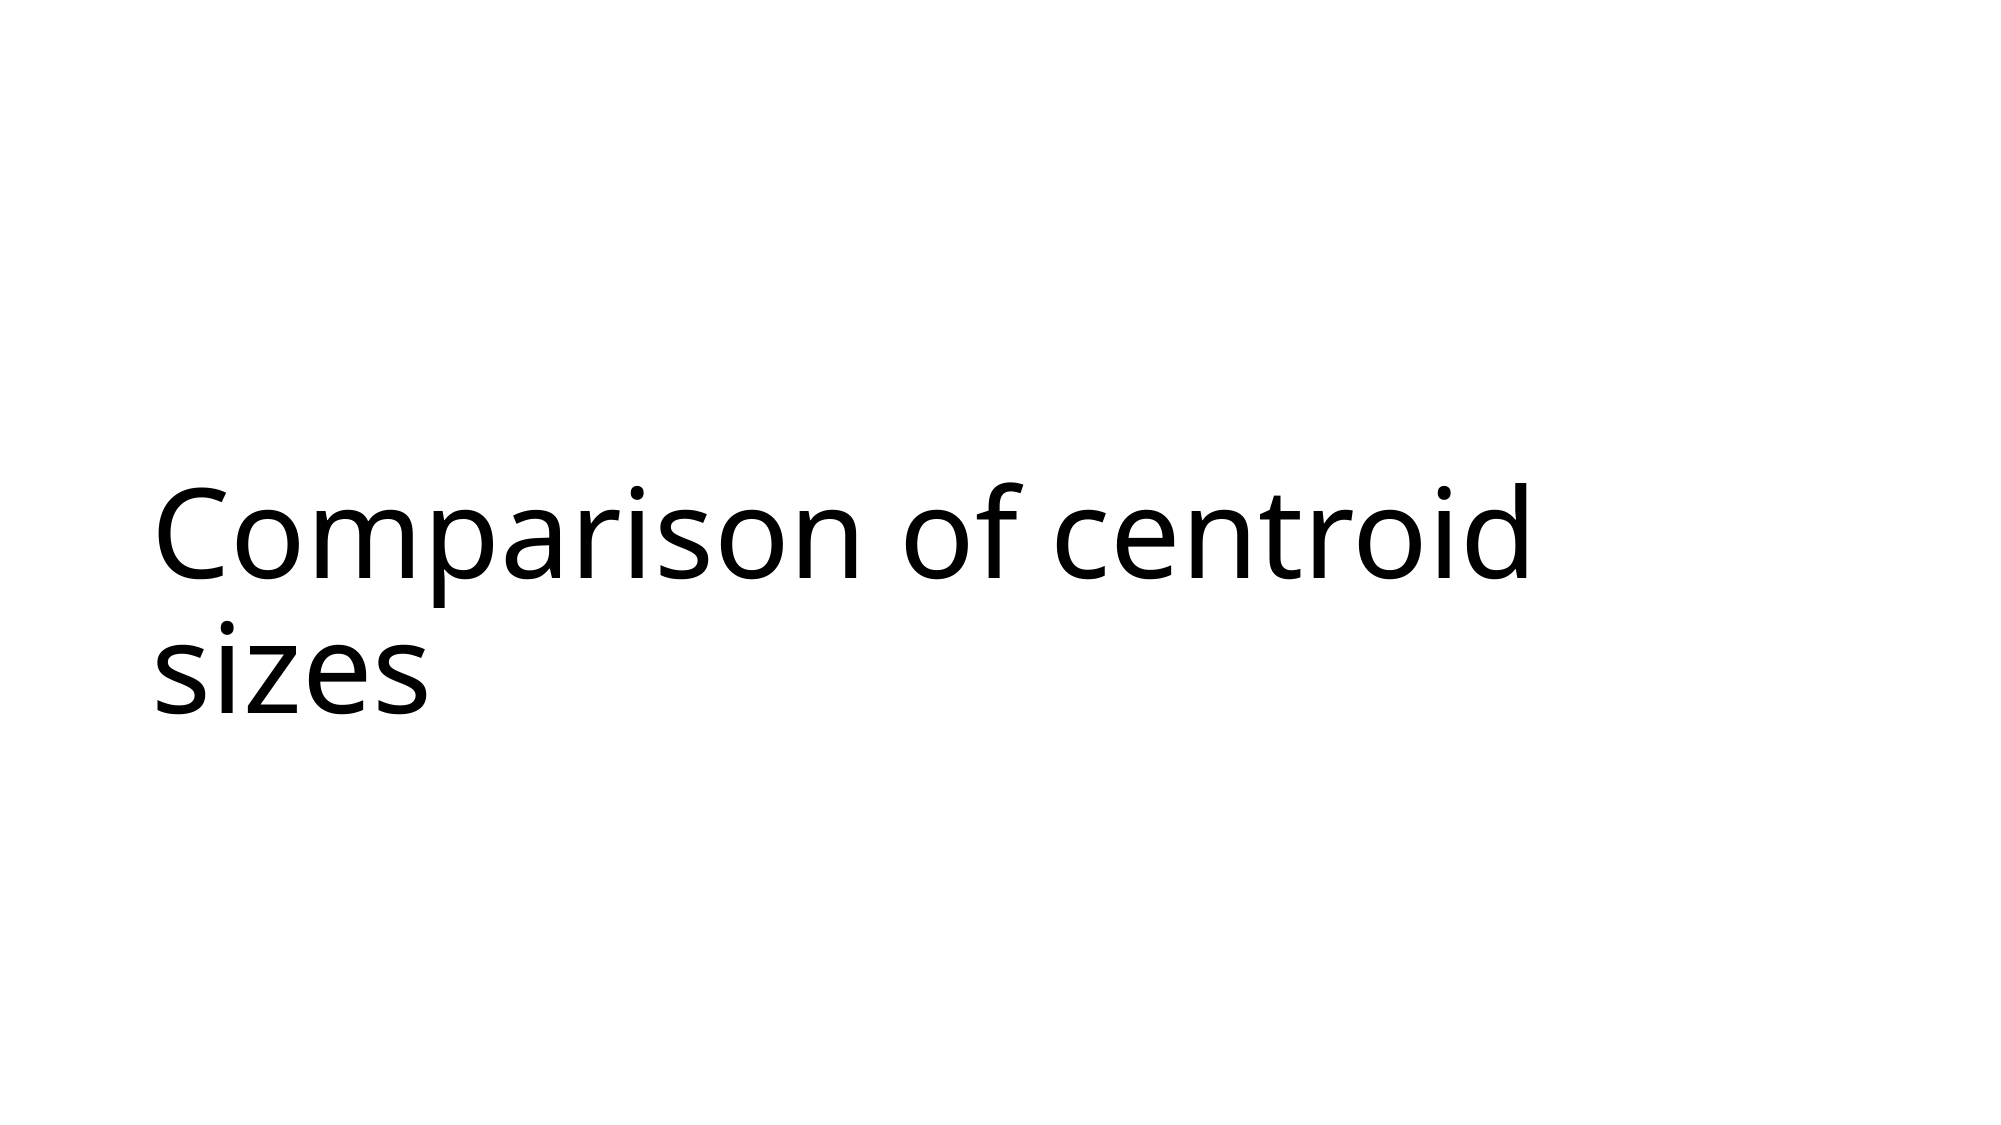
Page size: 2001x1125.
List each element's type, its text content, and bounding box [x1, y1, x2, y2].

title Comparison of centroid sizes [136, 280, 1862, 749]
